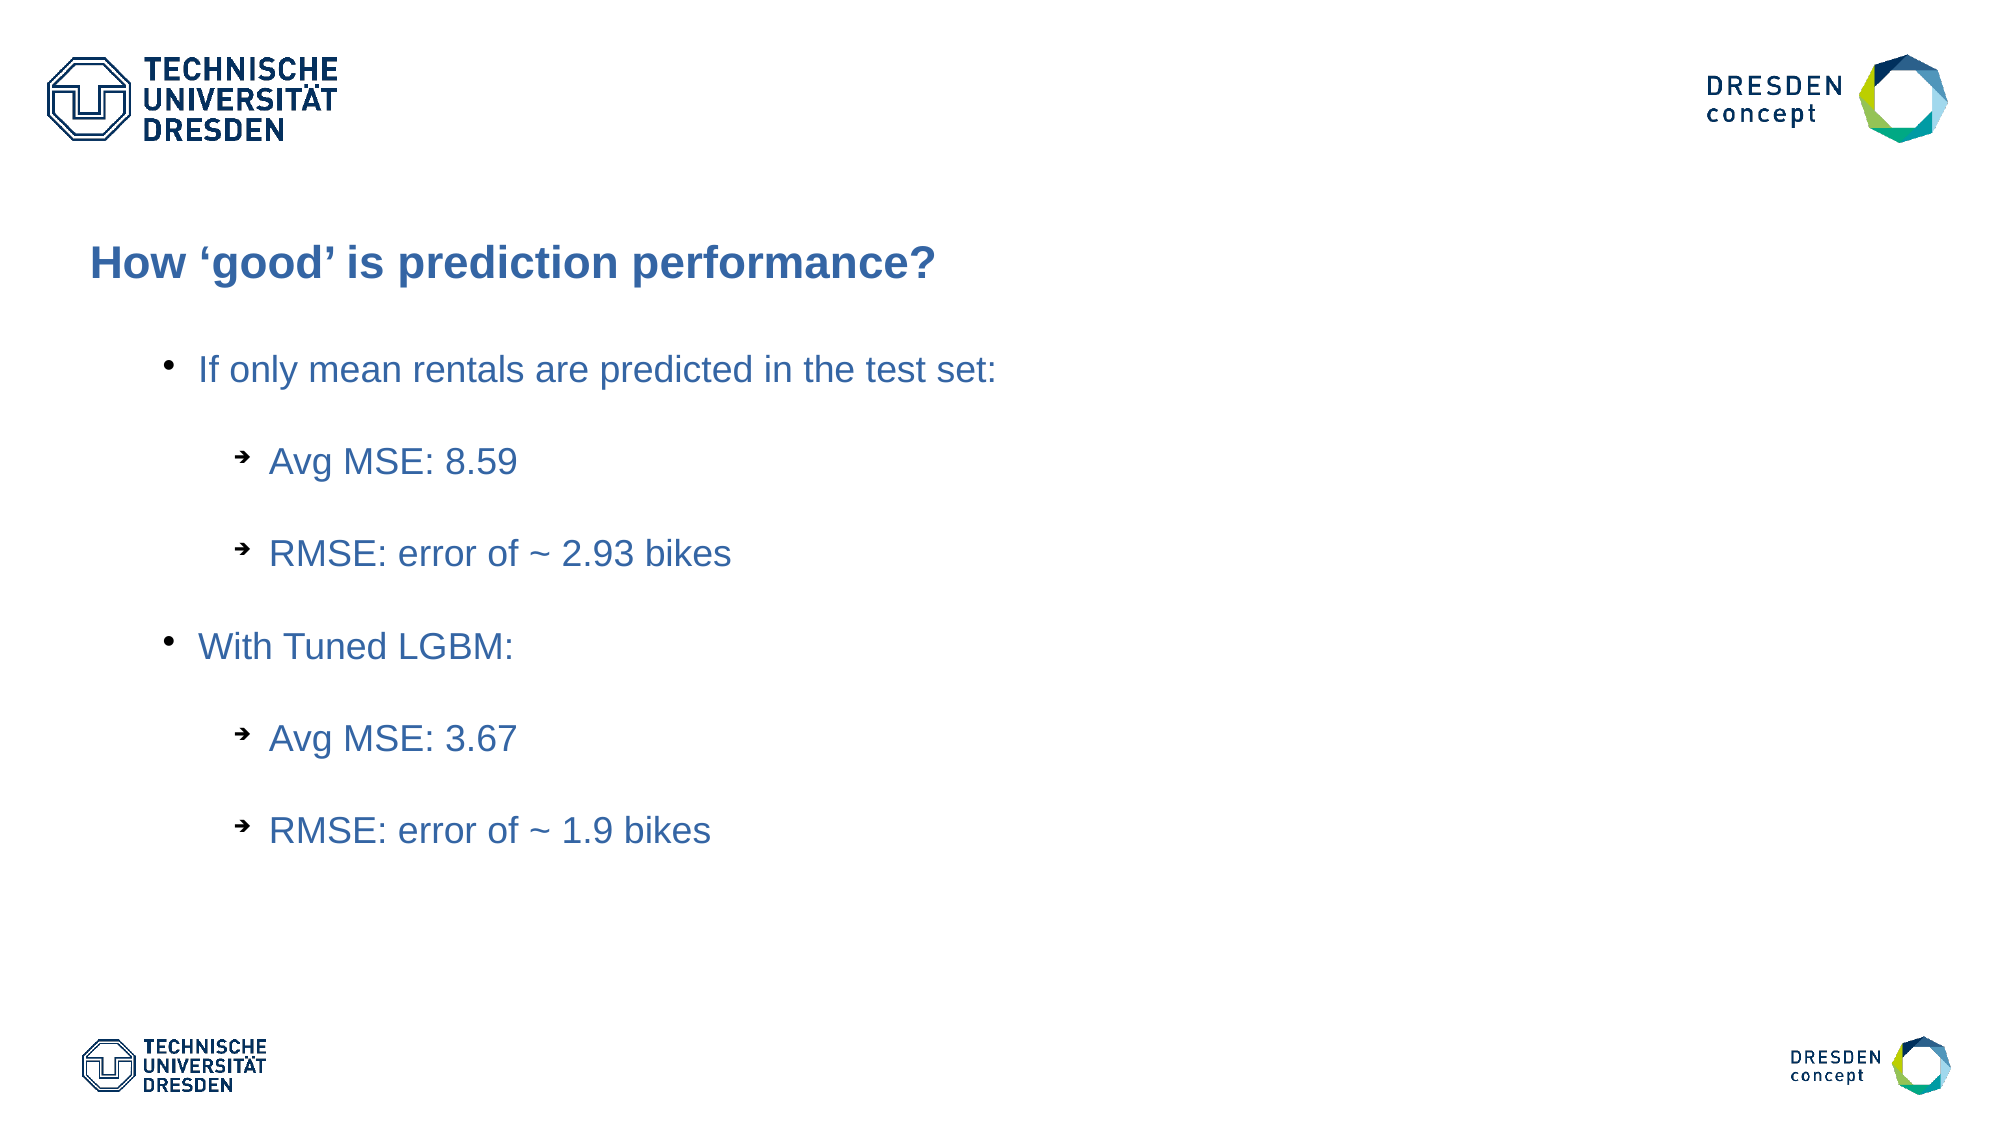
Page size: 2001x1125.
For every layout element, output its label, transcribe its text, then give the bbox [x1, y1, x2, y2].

text_box How ‘good’ is prediction performance? [75, 224, 1875, 300]
text_box If only mean rentals are predicted in the test set: Avg MSE: 8.59 RMSE: error of ~ 2.93 bikes With Tuned LGBM: Avg MSE: 3.67 RMSE: error of ~ 1.9 bikes [147, 337, 1763, 708]
picture [47, 57, 337, 141]
picture [1707, 54, 1948, 143]
picture [1791, 1036, 1951, 1095]
picture [82, 1039, 266, 1092]
